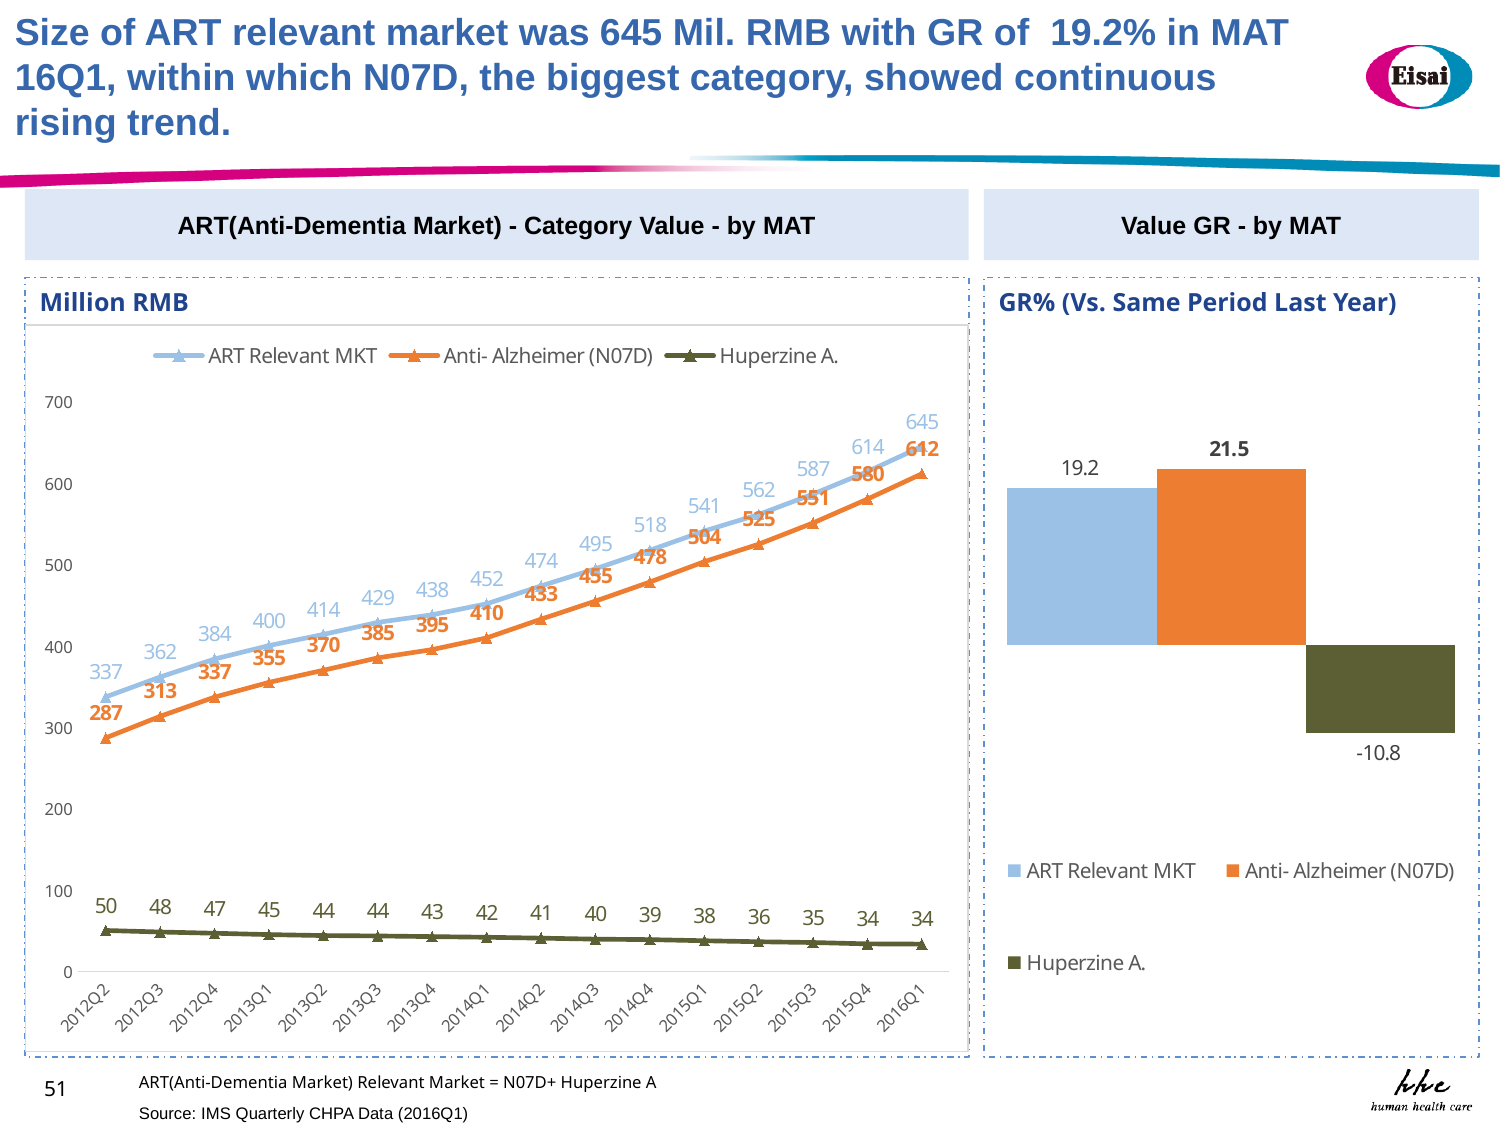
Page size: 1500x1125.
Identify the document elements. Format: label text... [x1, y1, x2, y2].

text_box [983, 277, 1479, 323]
picture [1372, 1069, 1473, 1111]
text_box ART(Anti-Dementia Market) - Category Value - by MAT [24, 189, 969, 261]
chart [24, 323, 970, 1053]
text_box Value GR - by MAT [983, 189, 1479, 261]
picture [1436, 45, 1473, 70]
slide_number 51 [29, 1069, 123, 1110]
text_box [24, 277, 969, 323]
picture [1366, 45, 1450, 110]
picture [1424, 83, 1473, 110]
list Size of ART relevant market was 645 Mil. RMB with GR of 19.2% in MAT 16Q1, within which N07D, the biggest category, showed continuous rising trend. [0, 0, 1337, 150]
list ART(Anti-Dementia Market) Relevant Market = N07D+ Huperzine A [123, 1068, 1372, 1095]
picture [0, 152, 1500, 191]
text_box Source: IMS Quarterly CHPA Data (2016Q1) [123, 1095, 1372, 1125]
chart [983, 323, 1480, 1053]
